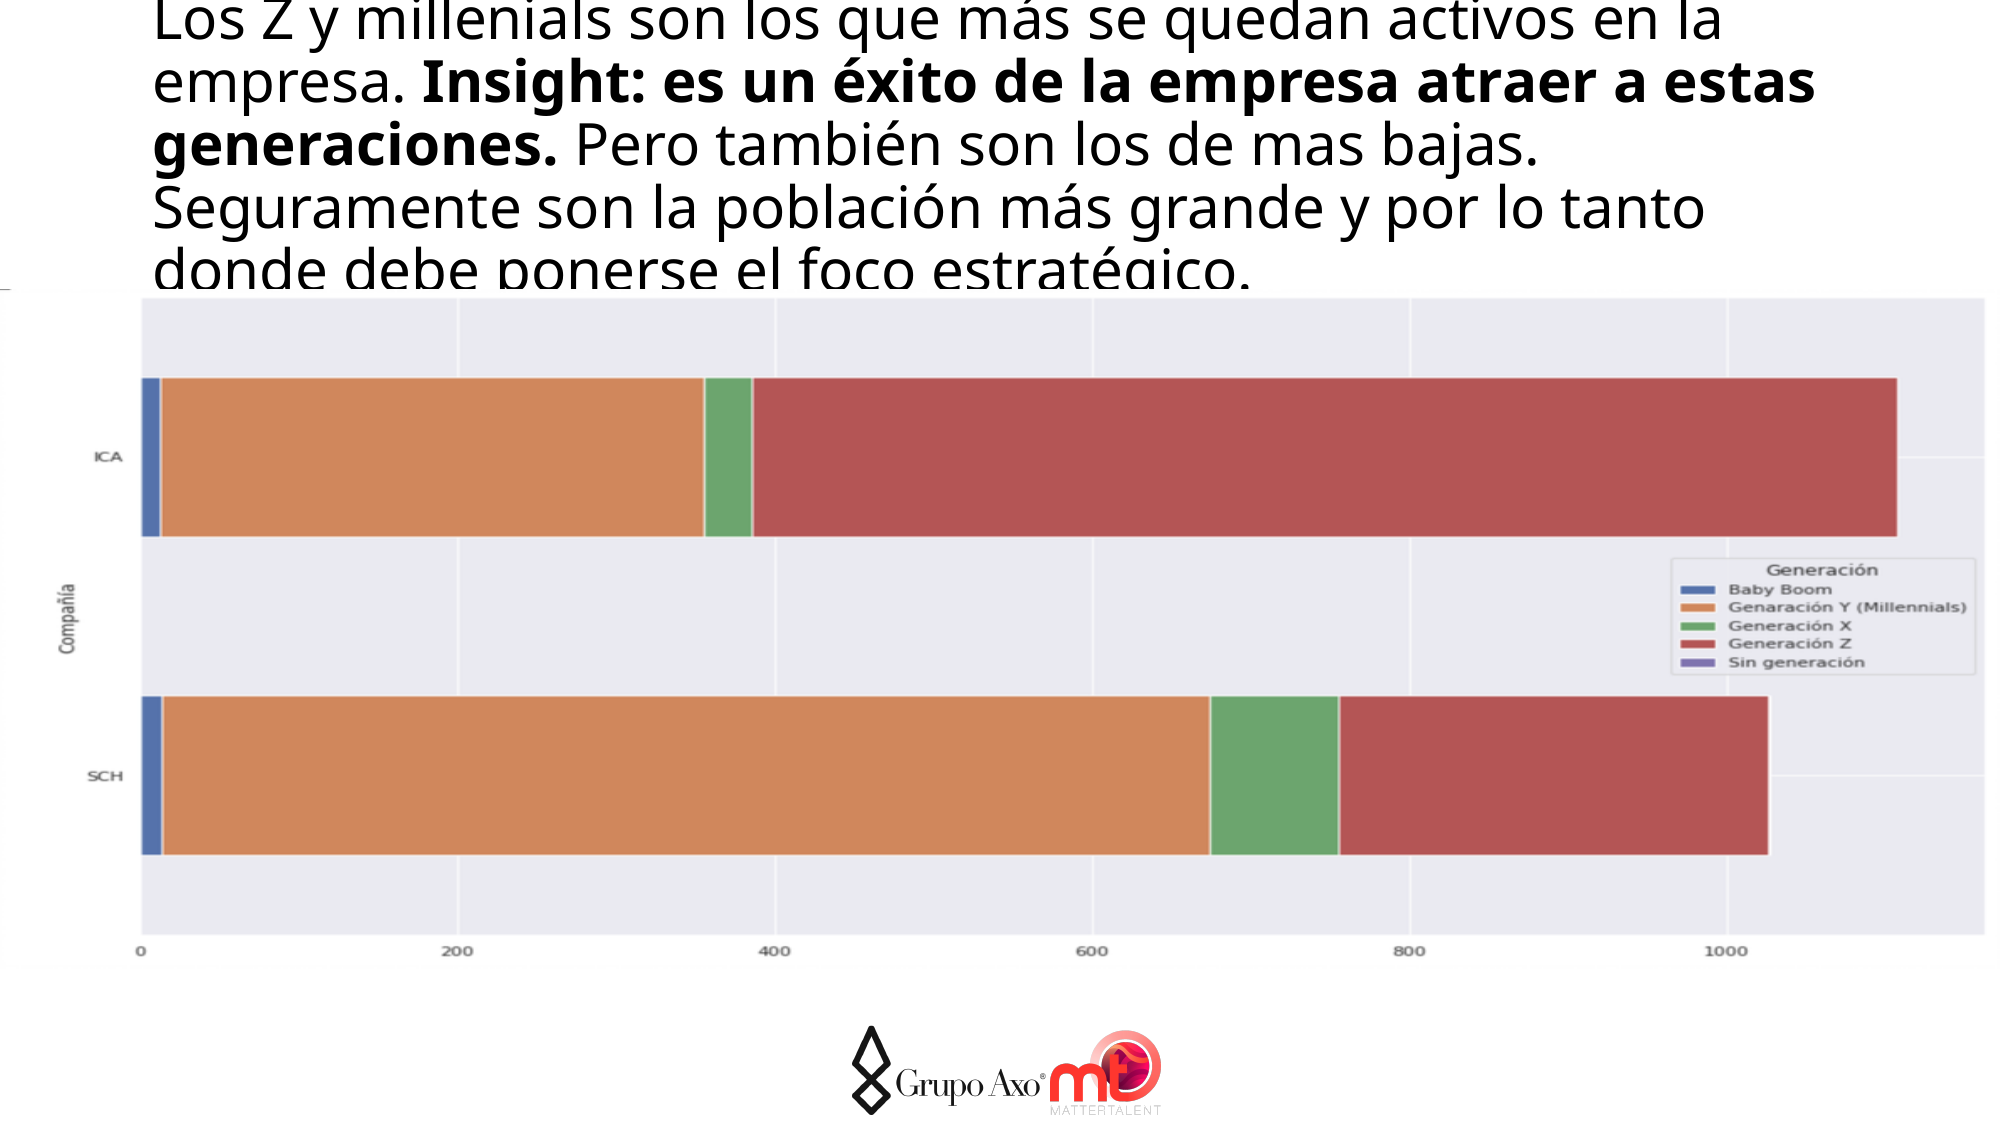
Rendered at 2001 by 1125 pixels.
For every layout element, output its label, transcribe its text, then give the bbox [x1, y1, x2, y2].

title Los Z y millenials son los que más se quedan activos en la empresa. Insight: es un éxito de la empresa atraer a estas generaciones. Pero también son los de mas bajas. Seguramente son la población más grande y por lo tanto donde debe ponerse el foco estratégico. [137, 80, 1863, 213]
picture [0, 289, 2000, 969]
picture [845, 1021, 1176, 1119]
